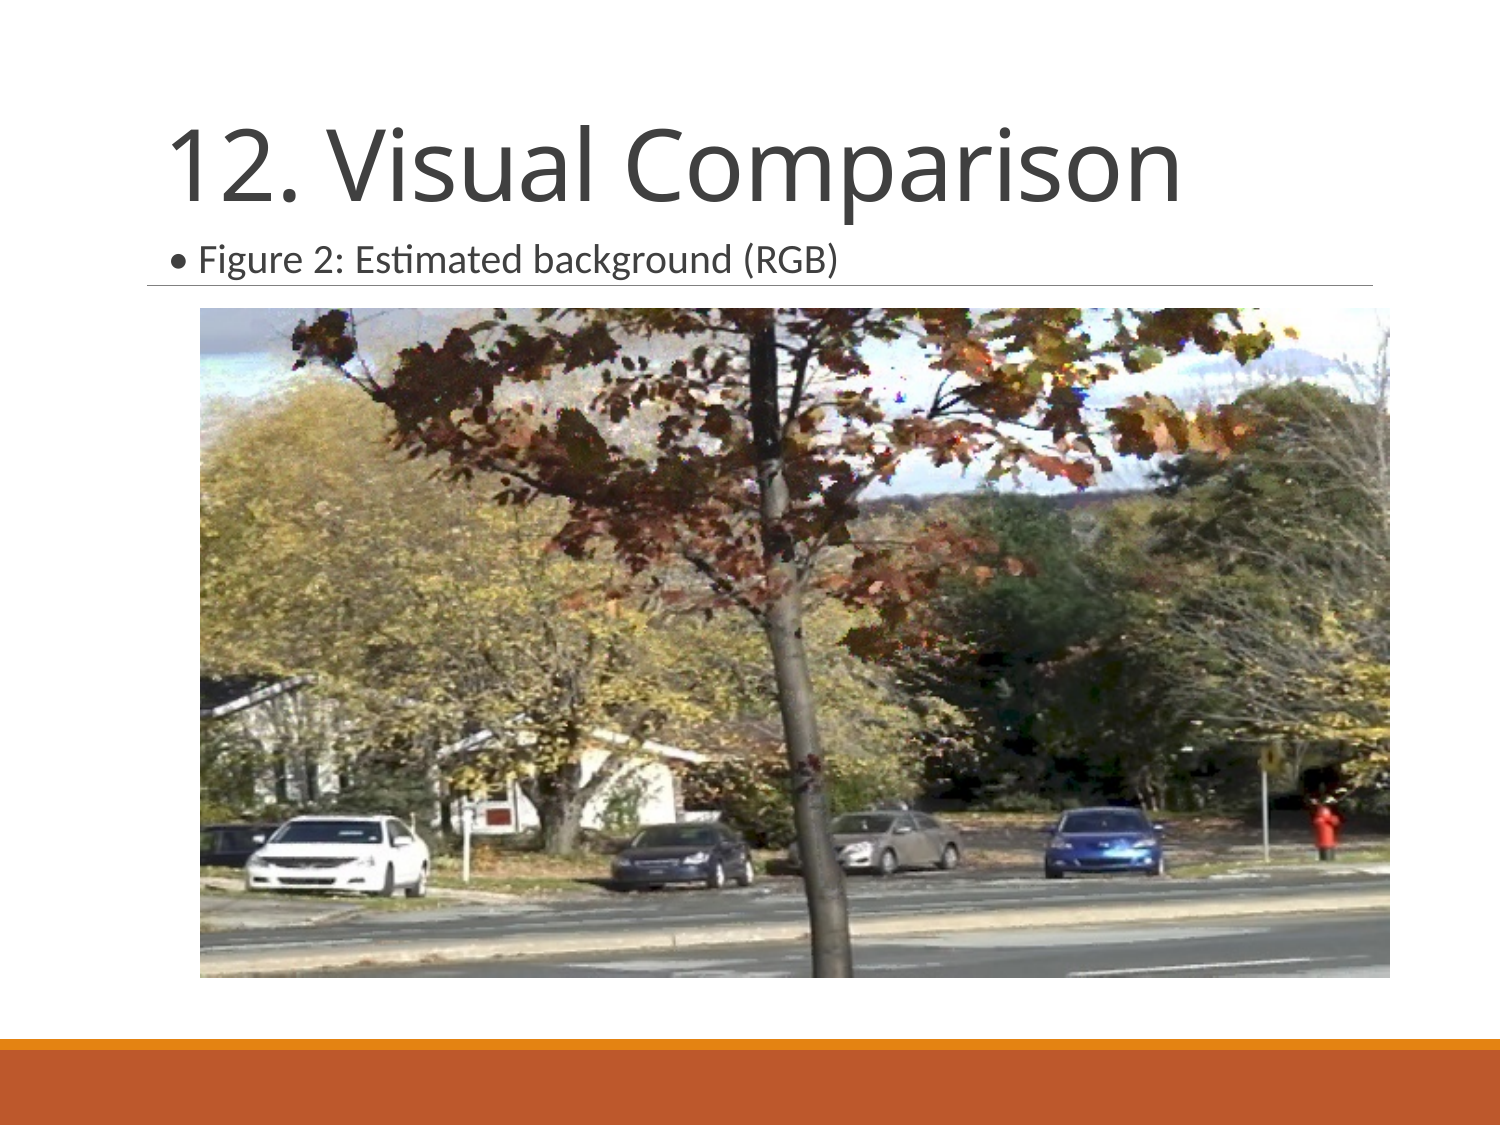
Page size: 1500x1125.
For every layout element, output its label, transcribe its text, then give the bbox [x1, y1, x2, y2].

picture [199, 307, 1391, 978]
title 12. Visual Comparison [148, 15, 1413, 230]
list • Figure 2: Estimated background (RGB) [168, 229, 1432, 299]
